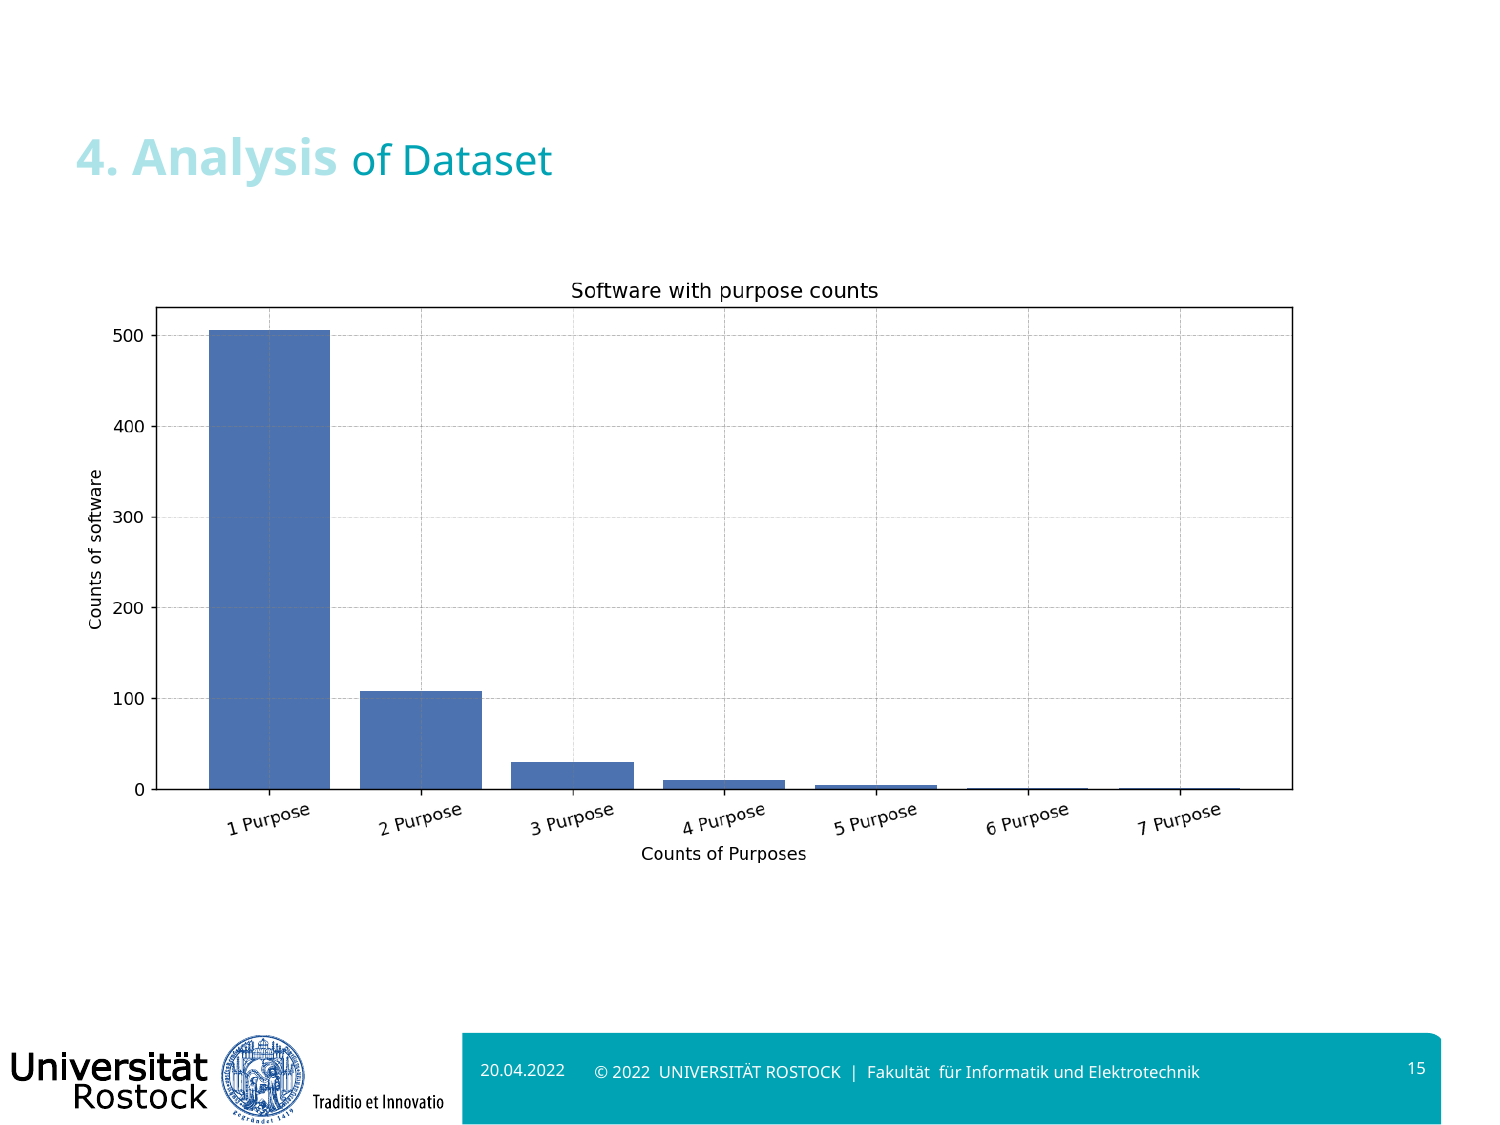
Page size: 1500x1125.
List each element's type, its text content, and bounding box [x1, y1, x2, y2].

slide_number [480, 1051, 595, 1096]
title 4. Analysis of Dataset [76, 65, 1442, 209]
picture [69, 260, 1310, 882]
slide_number 15 [1360, 1051, 1442, 1096]
footer © 2022 UNIVERSITÄT ROSTOCK | Fakultät für Informatik und Elektrotechnik [594, 1054, 1360, 1096]
